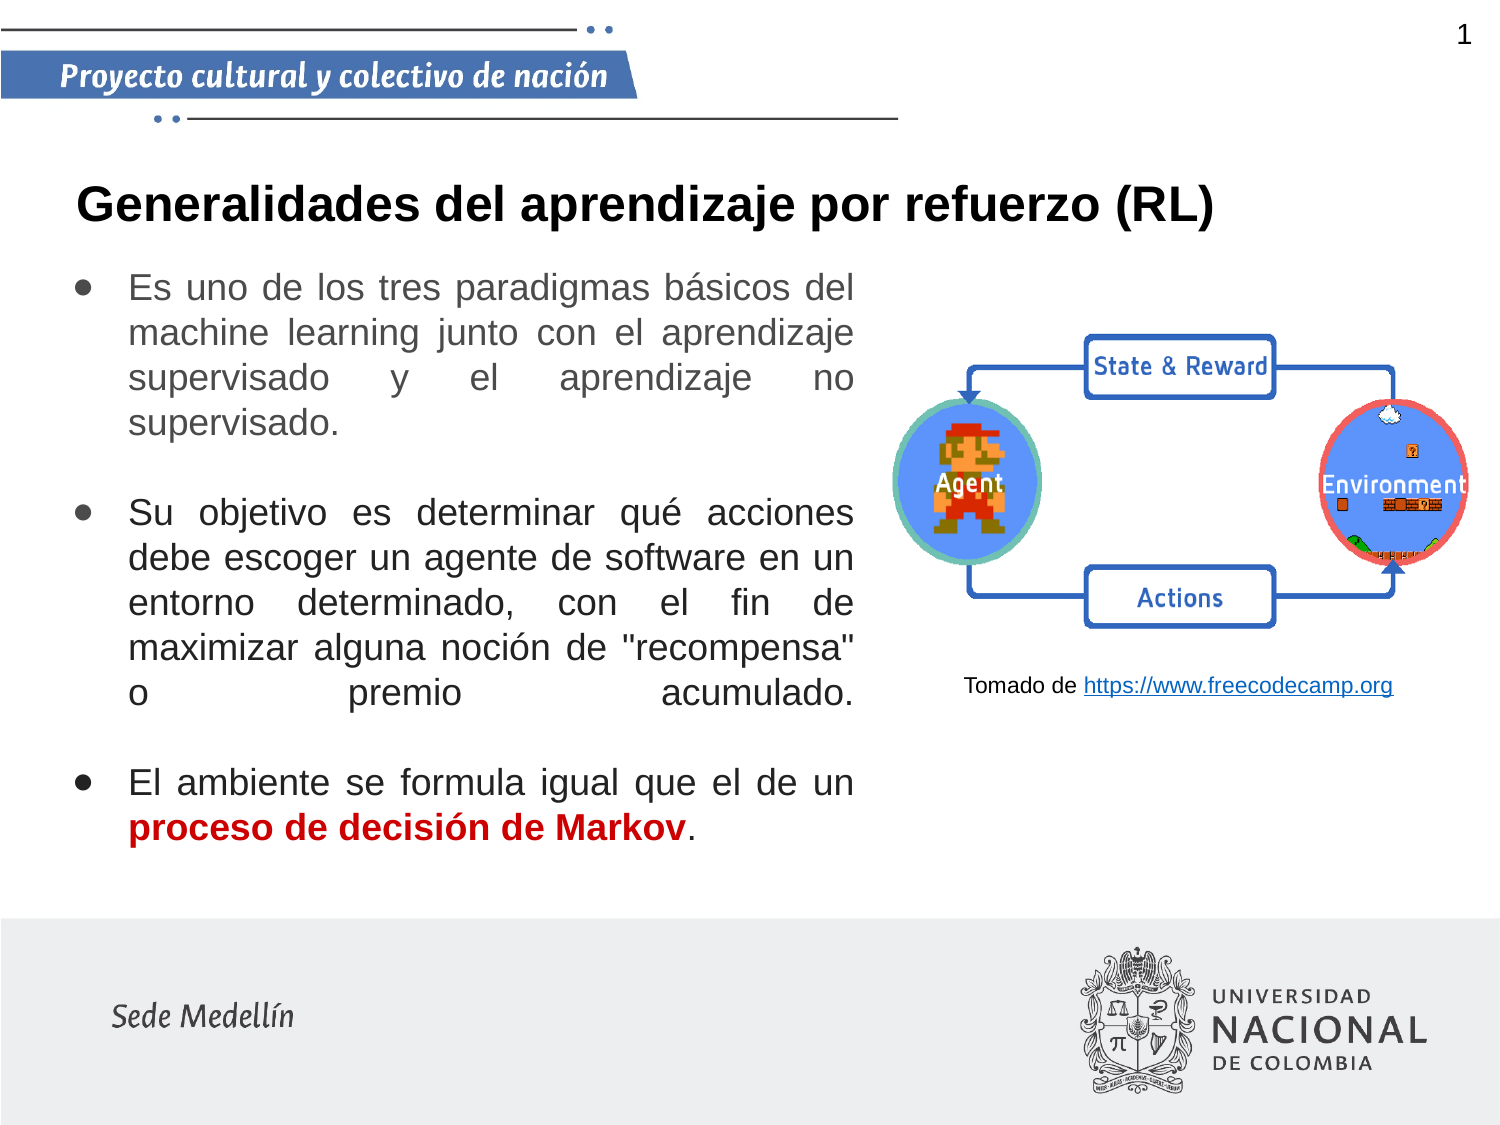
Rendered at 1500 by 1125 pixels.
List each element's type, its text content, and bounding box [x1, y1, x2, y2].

picture [1, 0, 1500, 1125]
text_box Generalidades del aprendizaje por refuerzo (RL) [61, 156, 1328, 260]
subtitle Es uno de los tres paradigmas básicos del machine learning junto con el aprendizaje supervisado y el aprendizaje no supervisado. Su objetivo es determinar qué acciones debe escoger un agente de software en un entorno determinado, con el fin de maximizar alguna noción de "recompensa" o premio acumulado. El ambiente se formula igual que el de un proceso de decisión de Markov. [38, 302, 870, 944]
text_box 1 [1441, 0, 1500, 71]
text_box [869, 316, 1487, 753]
